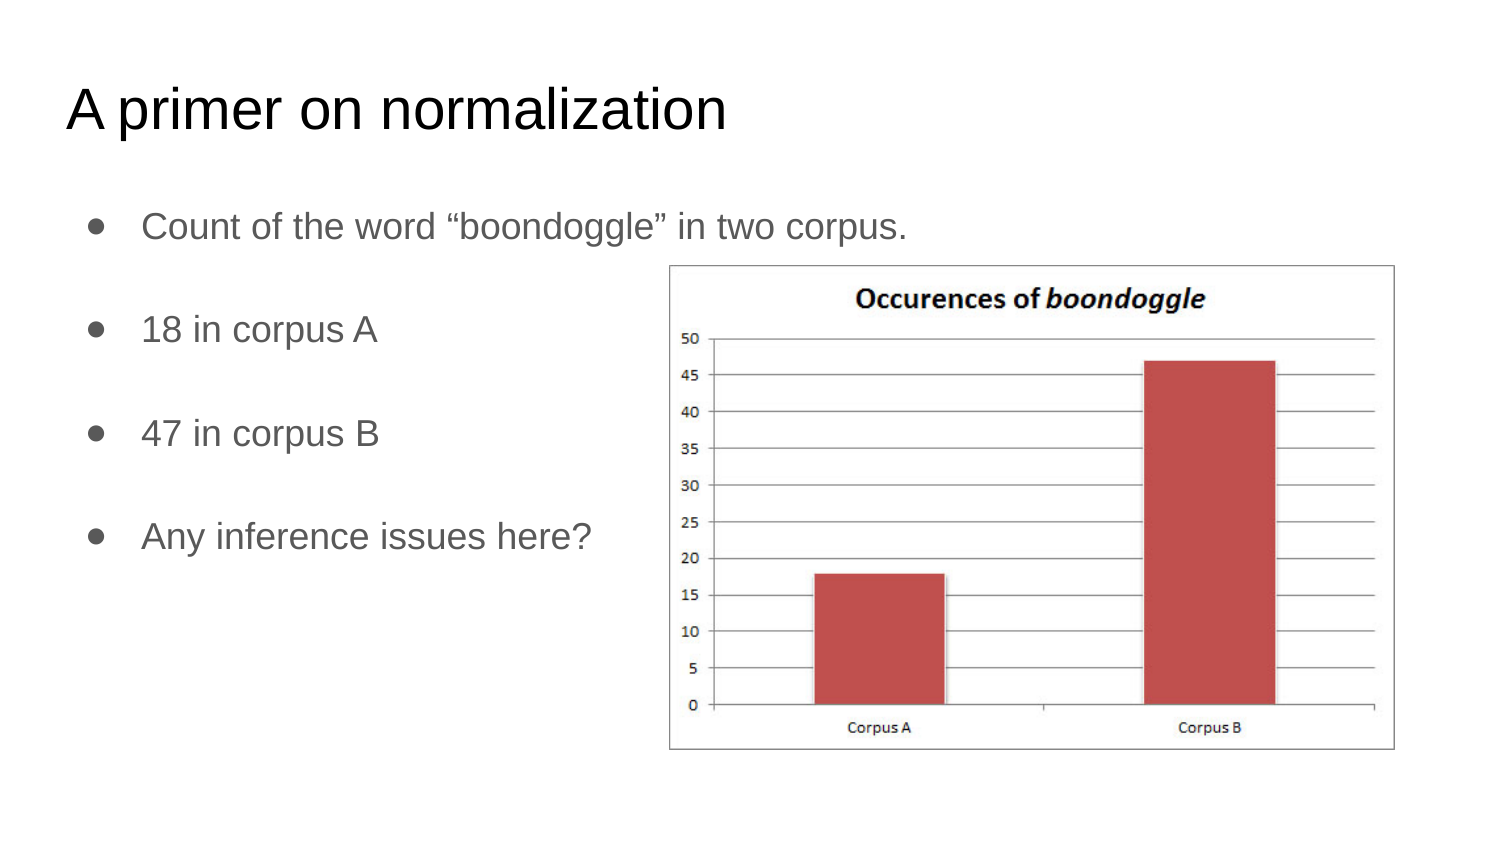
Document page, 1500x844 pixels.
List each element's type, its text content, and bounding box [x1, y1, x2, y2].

picture [668, 265, 1395, 750]
title A primer on normalization [51, 56, 1449, 151]
list Count of the word “boondoggle” in two corpus. 18 in corpus A 47 in corpus B Any inference issues here? [51, 179, 1449, 741]
